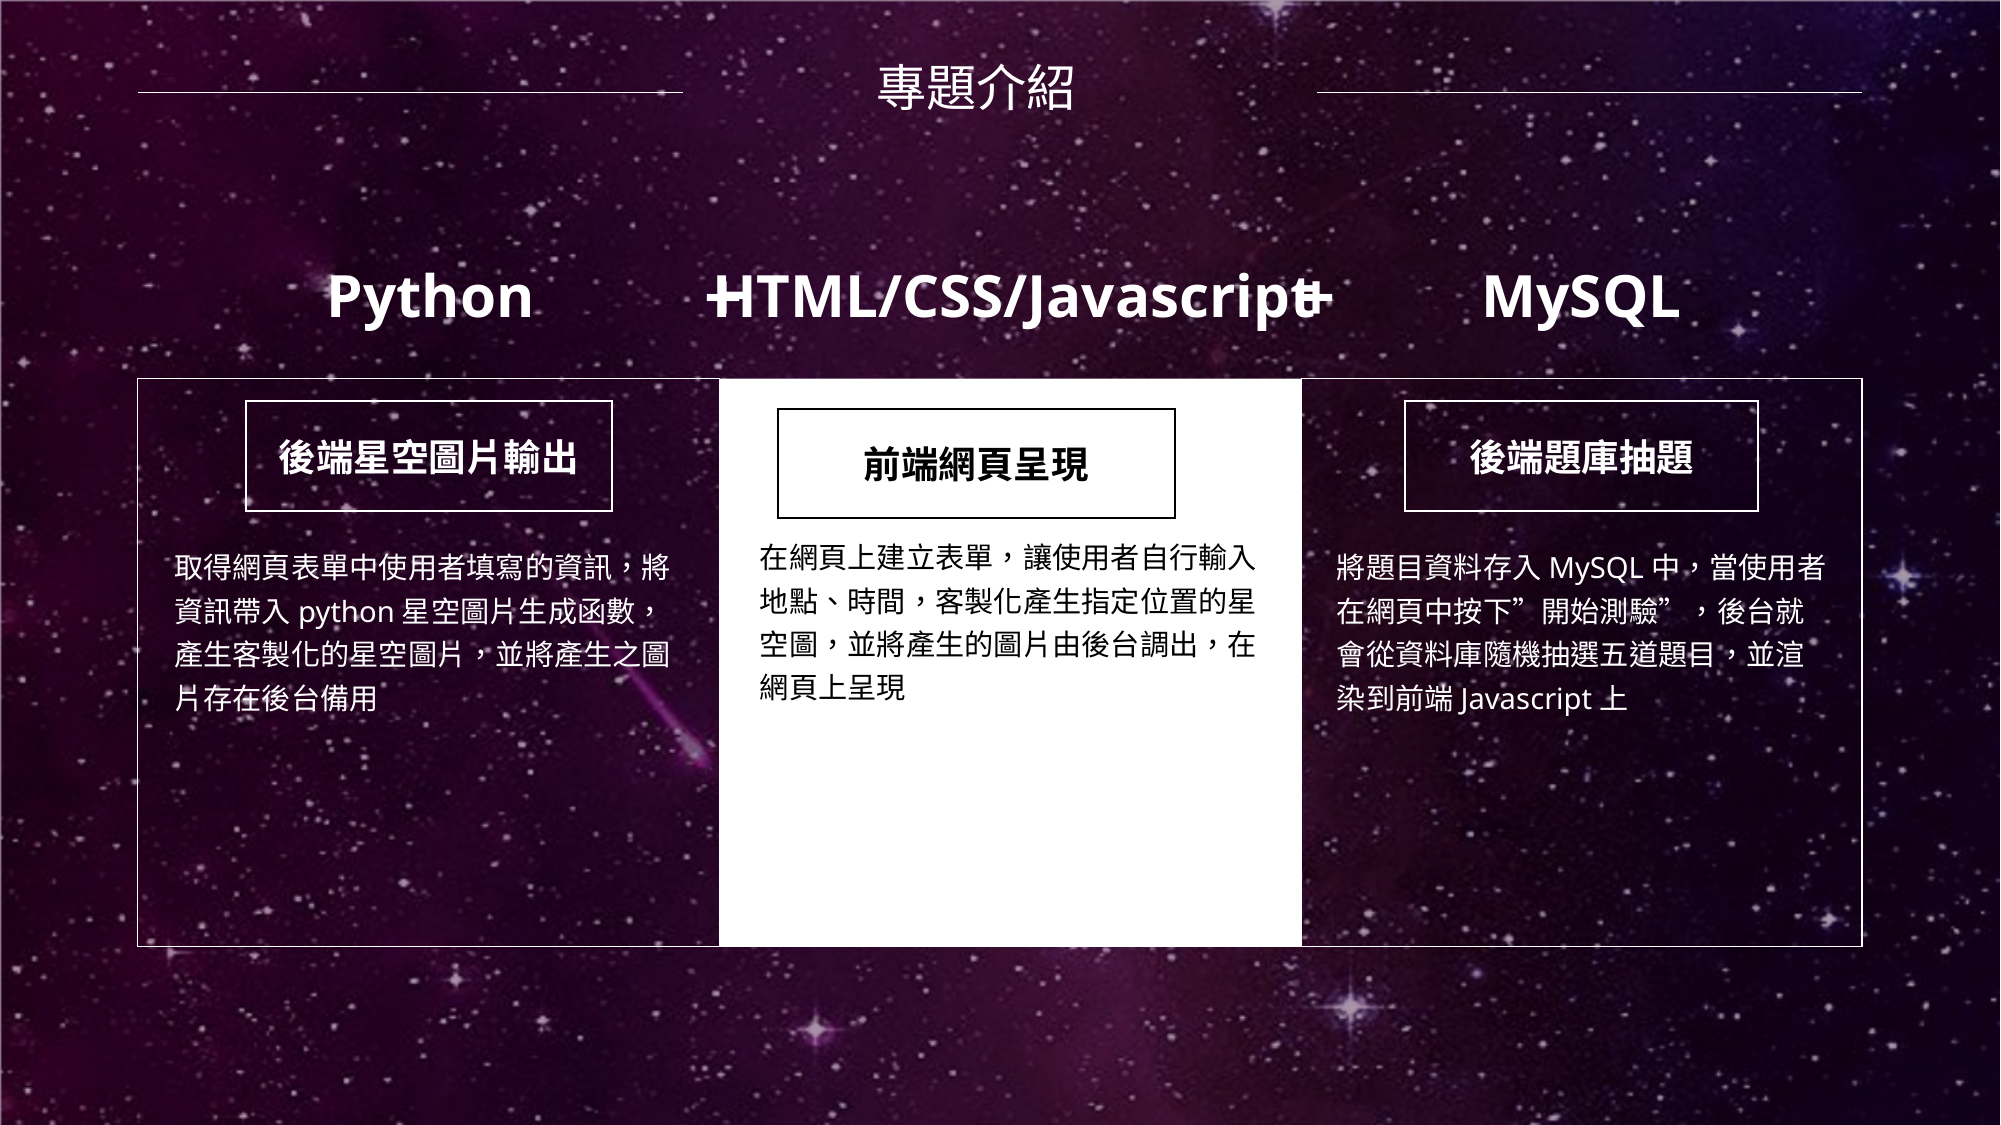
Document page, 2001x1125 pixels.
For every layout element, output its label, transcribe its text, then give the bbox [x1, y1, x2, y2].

text_box Python [215, 251, 646, 340]
text_box MySQL [1366, 251, 1797, 340]
text_box 在網頁上建立表單，讓使用者自行輸入地點、時間，客製化產生指定位置的星空圖，並將產生的圖片由後台調出，在網頁上呈現 [745, 523, 1276, 735]
text_box HTML/CSS/Javascript [758, 251, 1282, 340]
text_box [137, 55, 1862, 116]
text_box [137, 378, 720, 947]
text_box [1301, 378, 1863, 947]
text_box + [689, 247, 758, 343]
text_box + [1282, 247, 1351, 343]
text_box 前端網頁呈現 [777, 408, 1176, 519]
text_box [719, 378, 1302, 948]
